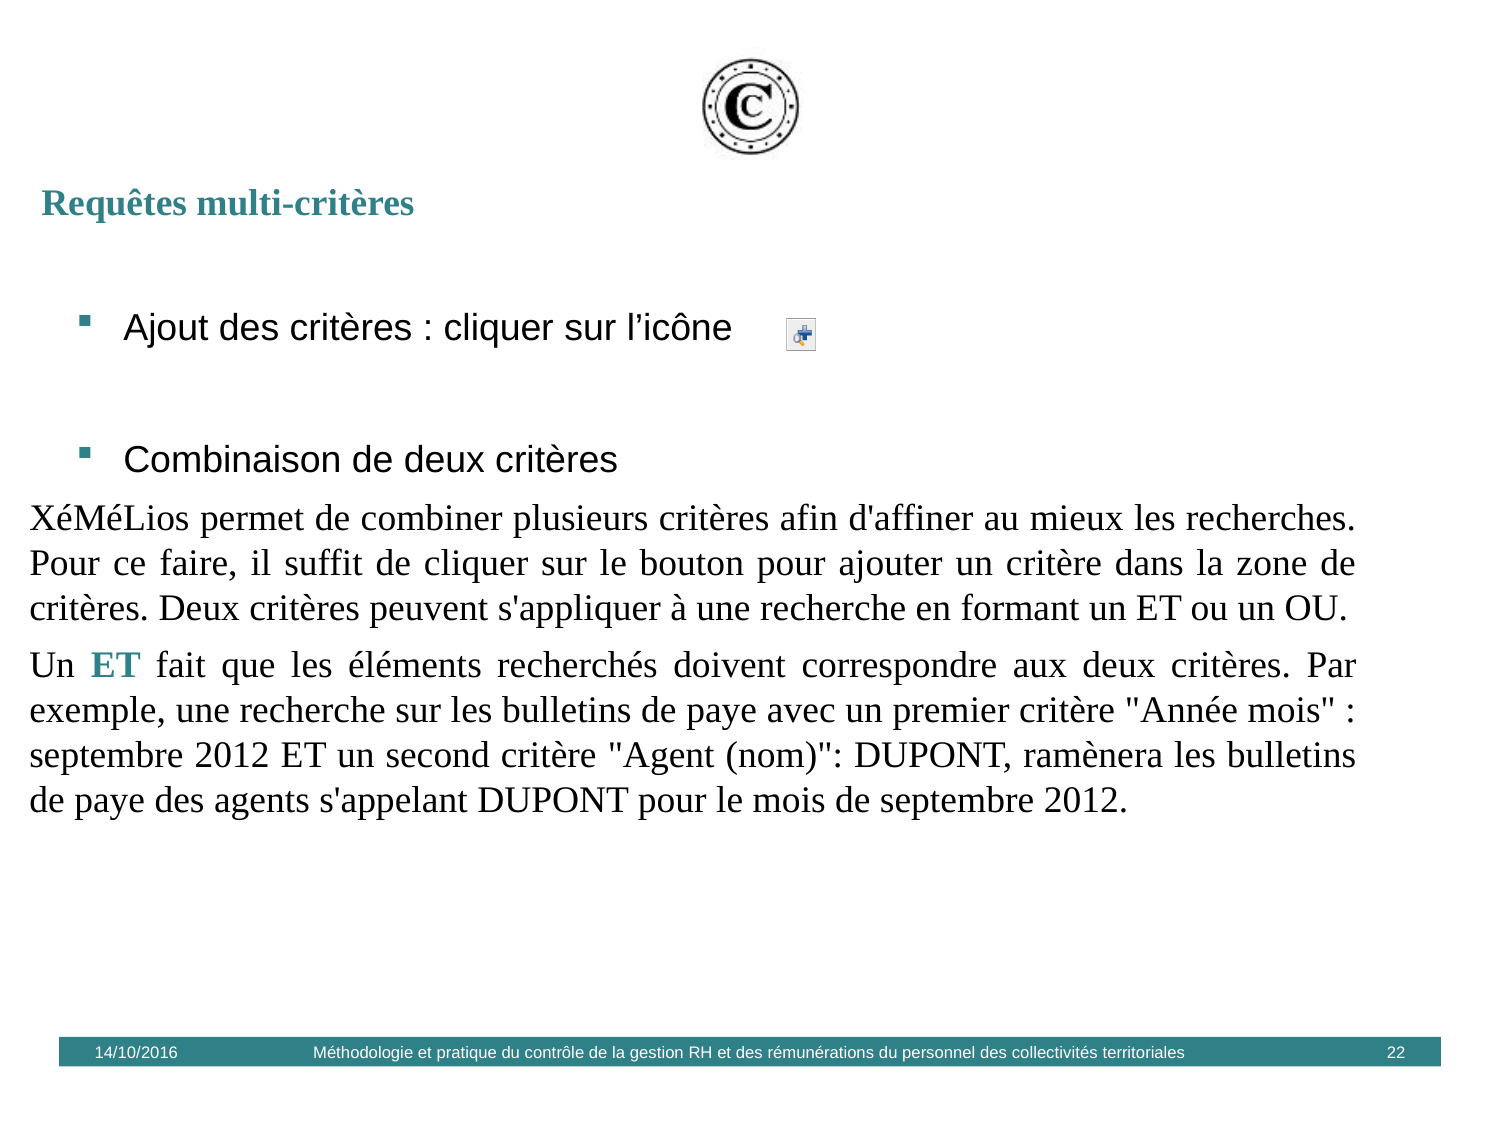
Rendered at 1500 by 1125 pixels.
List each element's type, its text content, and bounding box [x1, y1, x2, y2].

picture [690, 47, 810, 166]
footer Méthodologie et pratique du contrôle de la gestion RH et des rémunérations du personnel des collectivités territoriales [218, 1037, 1282, 1067]
picture [786, 318, 818, 352]
list Ajout des critères : cliquer sur l’icône Combinaison de deux critères XéMéLios permet de combiner plusieurs critères afin d'affiner au mieux les recherches. Pour ce faire, il suffit de cliquer sur le bouton pour ajouter un critère dans la zone de critères. Deux critères peuvent s'appliquer à une recherche en formant un ET ou un OU. Un ET fait que les éléments recherchés doivent correspondre aux deux critères. Par exemple, une recherche sur les bulletins de paye avec un premier critère "Année mois" : septembre 2012 ET un second critère "Agent (nom)": DUPONT, ramènera les bulletins de paye des agents s'appelant DUPONT pour le mois de septembre 2012. [29, 255, 1359, 1041]
slide_number 22 [1293, 1037, 1441, 1067]
title Requêtes multi-critères [41, 184, 1447, 256]
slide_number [59, 1037, 207, 1067]
